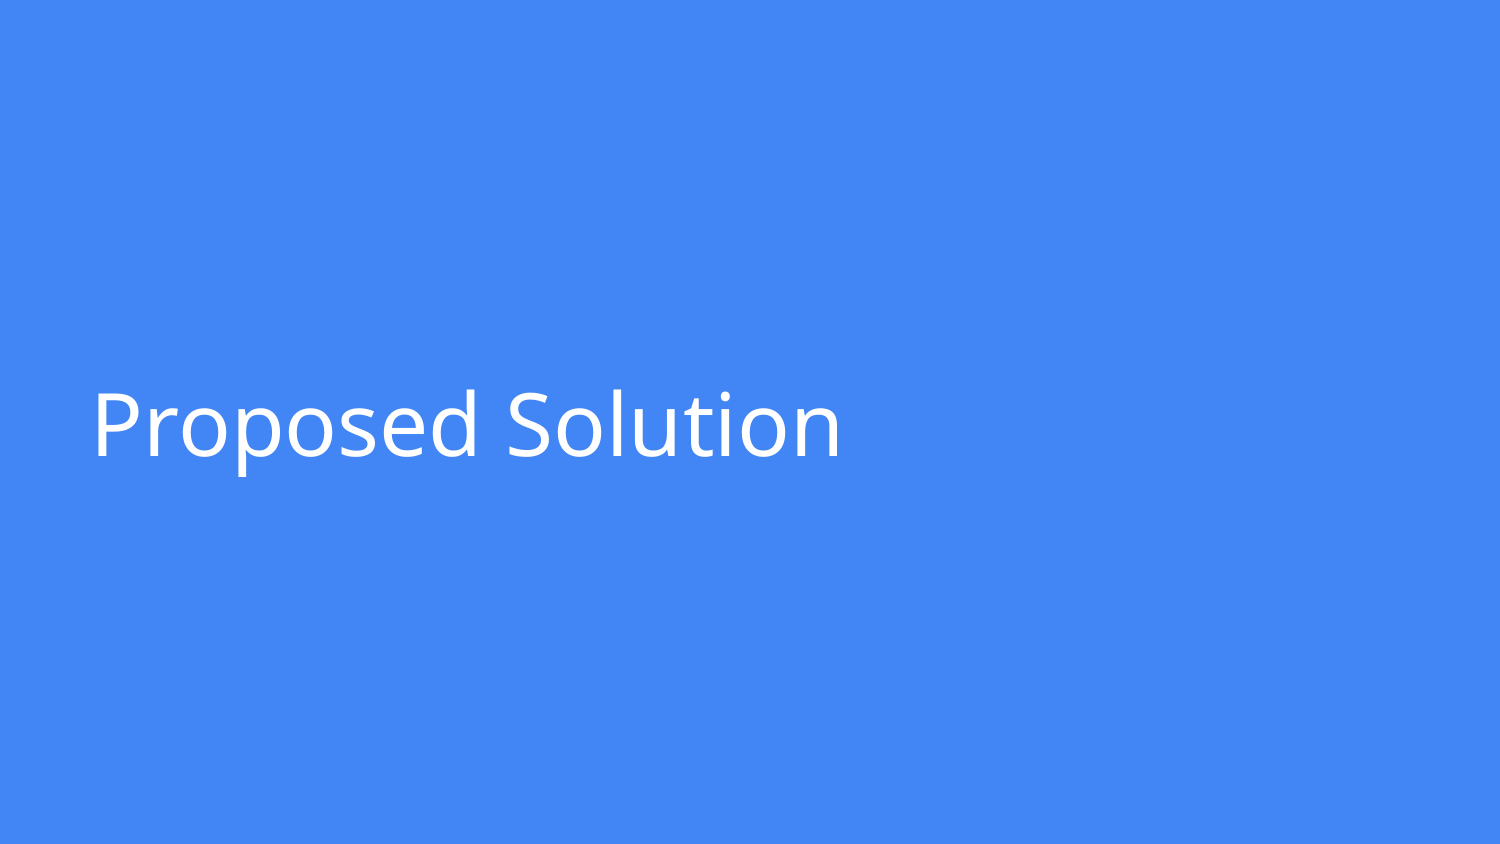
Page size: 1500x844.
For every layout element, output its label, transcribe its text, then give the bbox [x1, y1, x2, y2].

title Proposed Solution [75, 338, 1425, 505]
